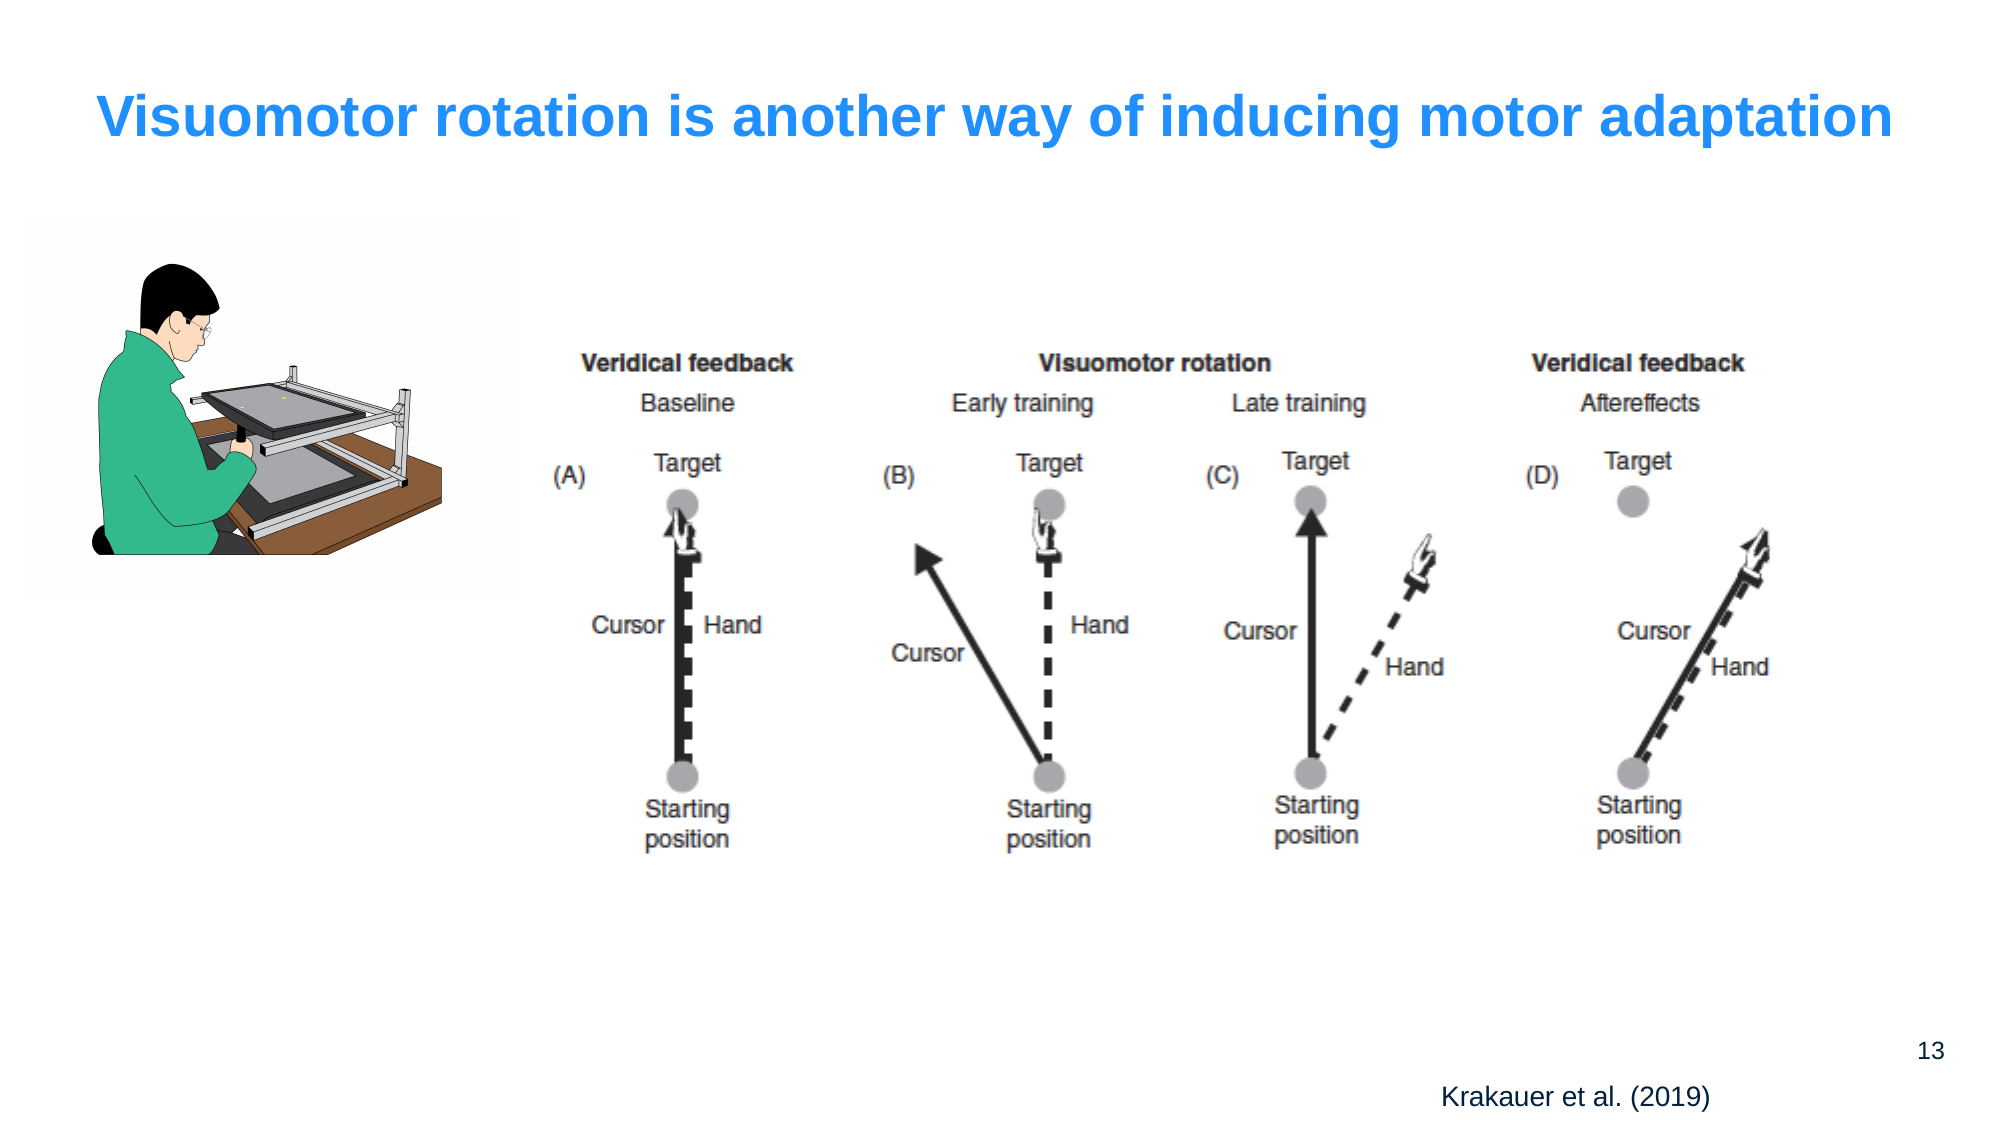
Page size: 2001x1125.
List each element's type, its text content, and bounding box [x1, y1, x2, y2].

picture [25, 216, 1802, 873]
text_box Krakauer et al. (2019) [1426, 1071, 1750, 1120]
title Visuomotor rotation is another way of inducing motor adaptation [96, 90, 1928, 227]
